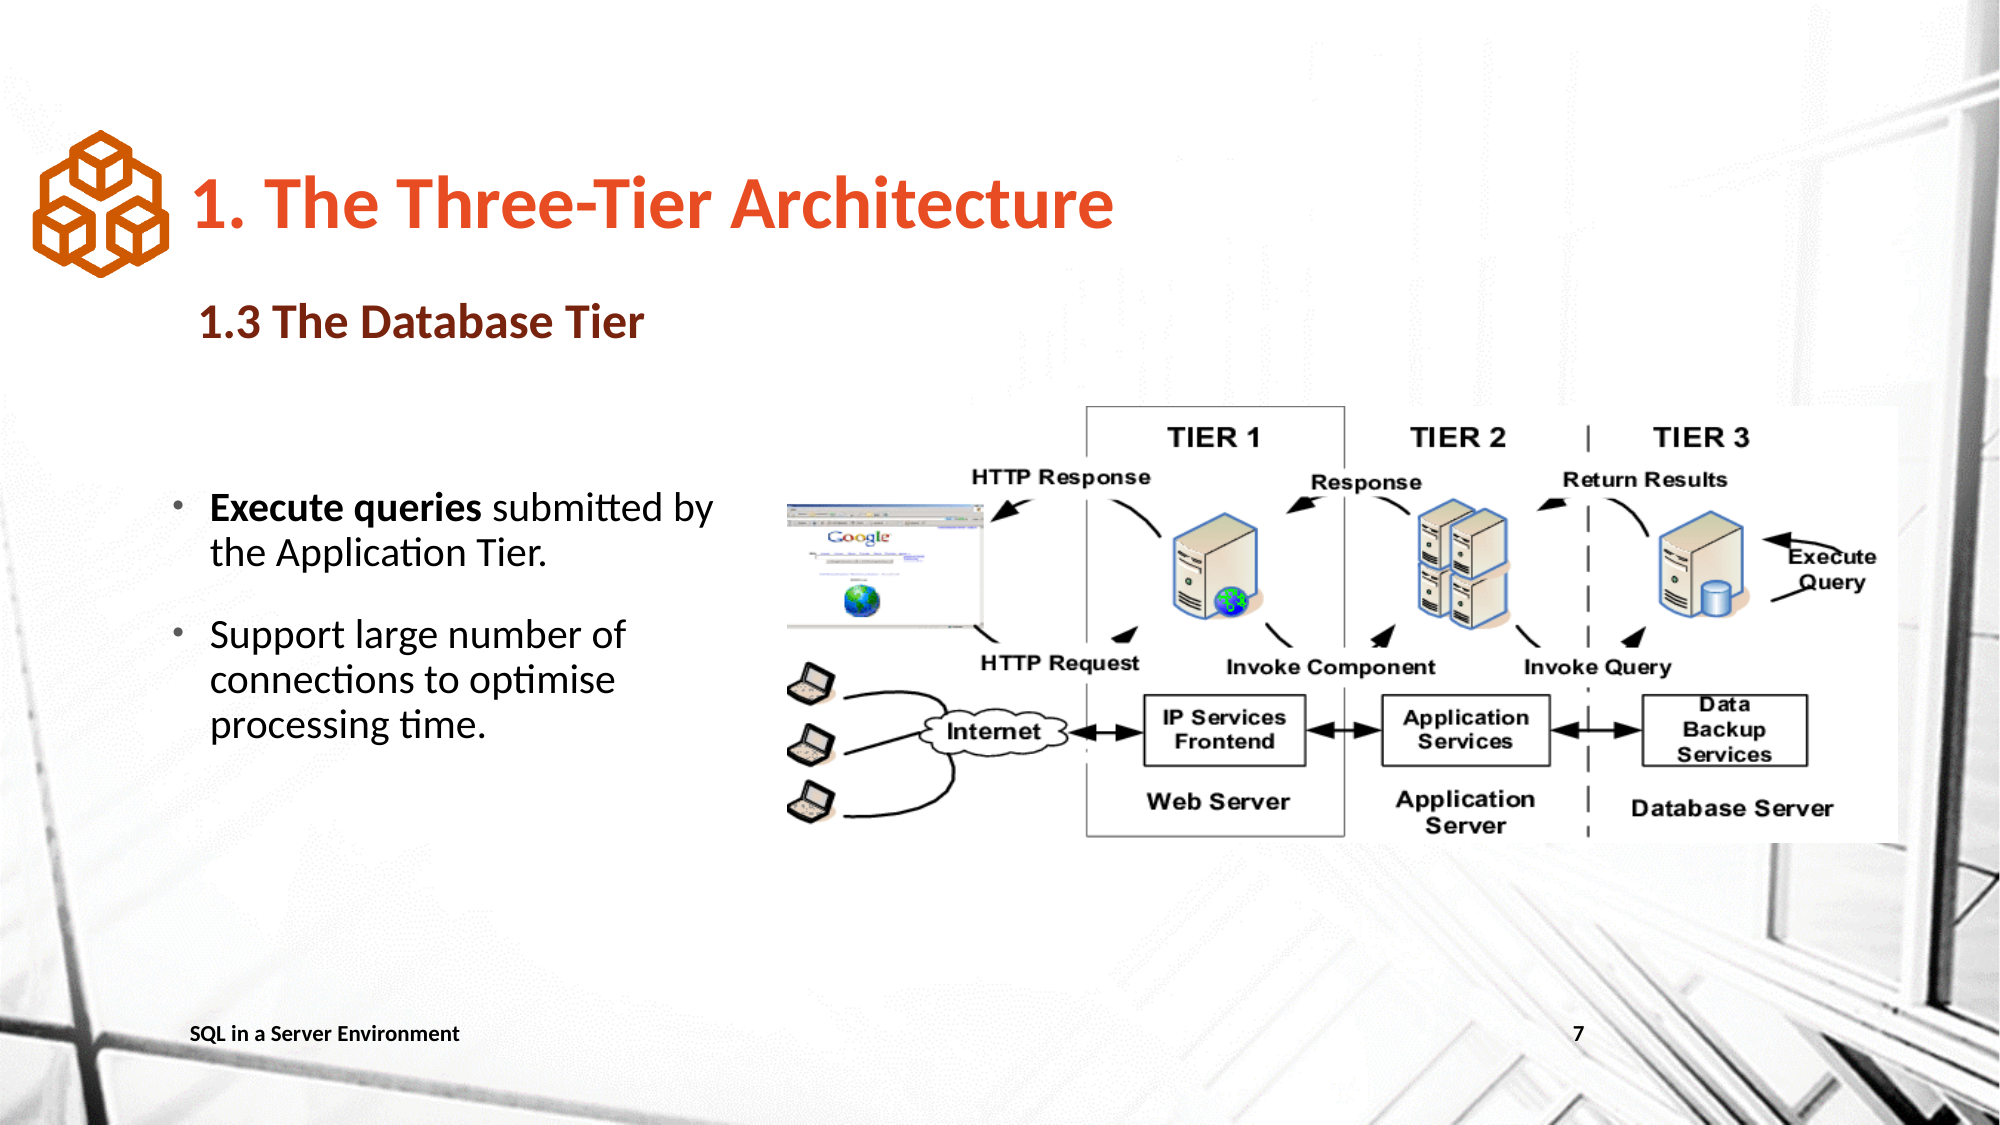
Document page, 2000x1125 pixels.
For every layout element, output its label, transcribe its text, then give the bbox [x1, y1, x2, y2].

picture [0, 0, 2000, 1125]
list 1.3 The Database Tier [174, 287, 1600, 384]
title 1. The Three-Tier Architecture [174, 88, 1925, 251]
slide_number 7 [1399, 1009, 1600, 1055]
footer SQL in a Server Environment [174, 1009, 1103, 1055]
list Execute queries submitted by the Application Tier. Support large number of connections to optimise processing time. [149, 477, 750, 772]
